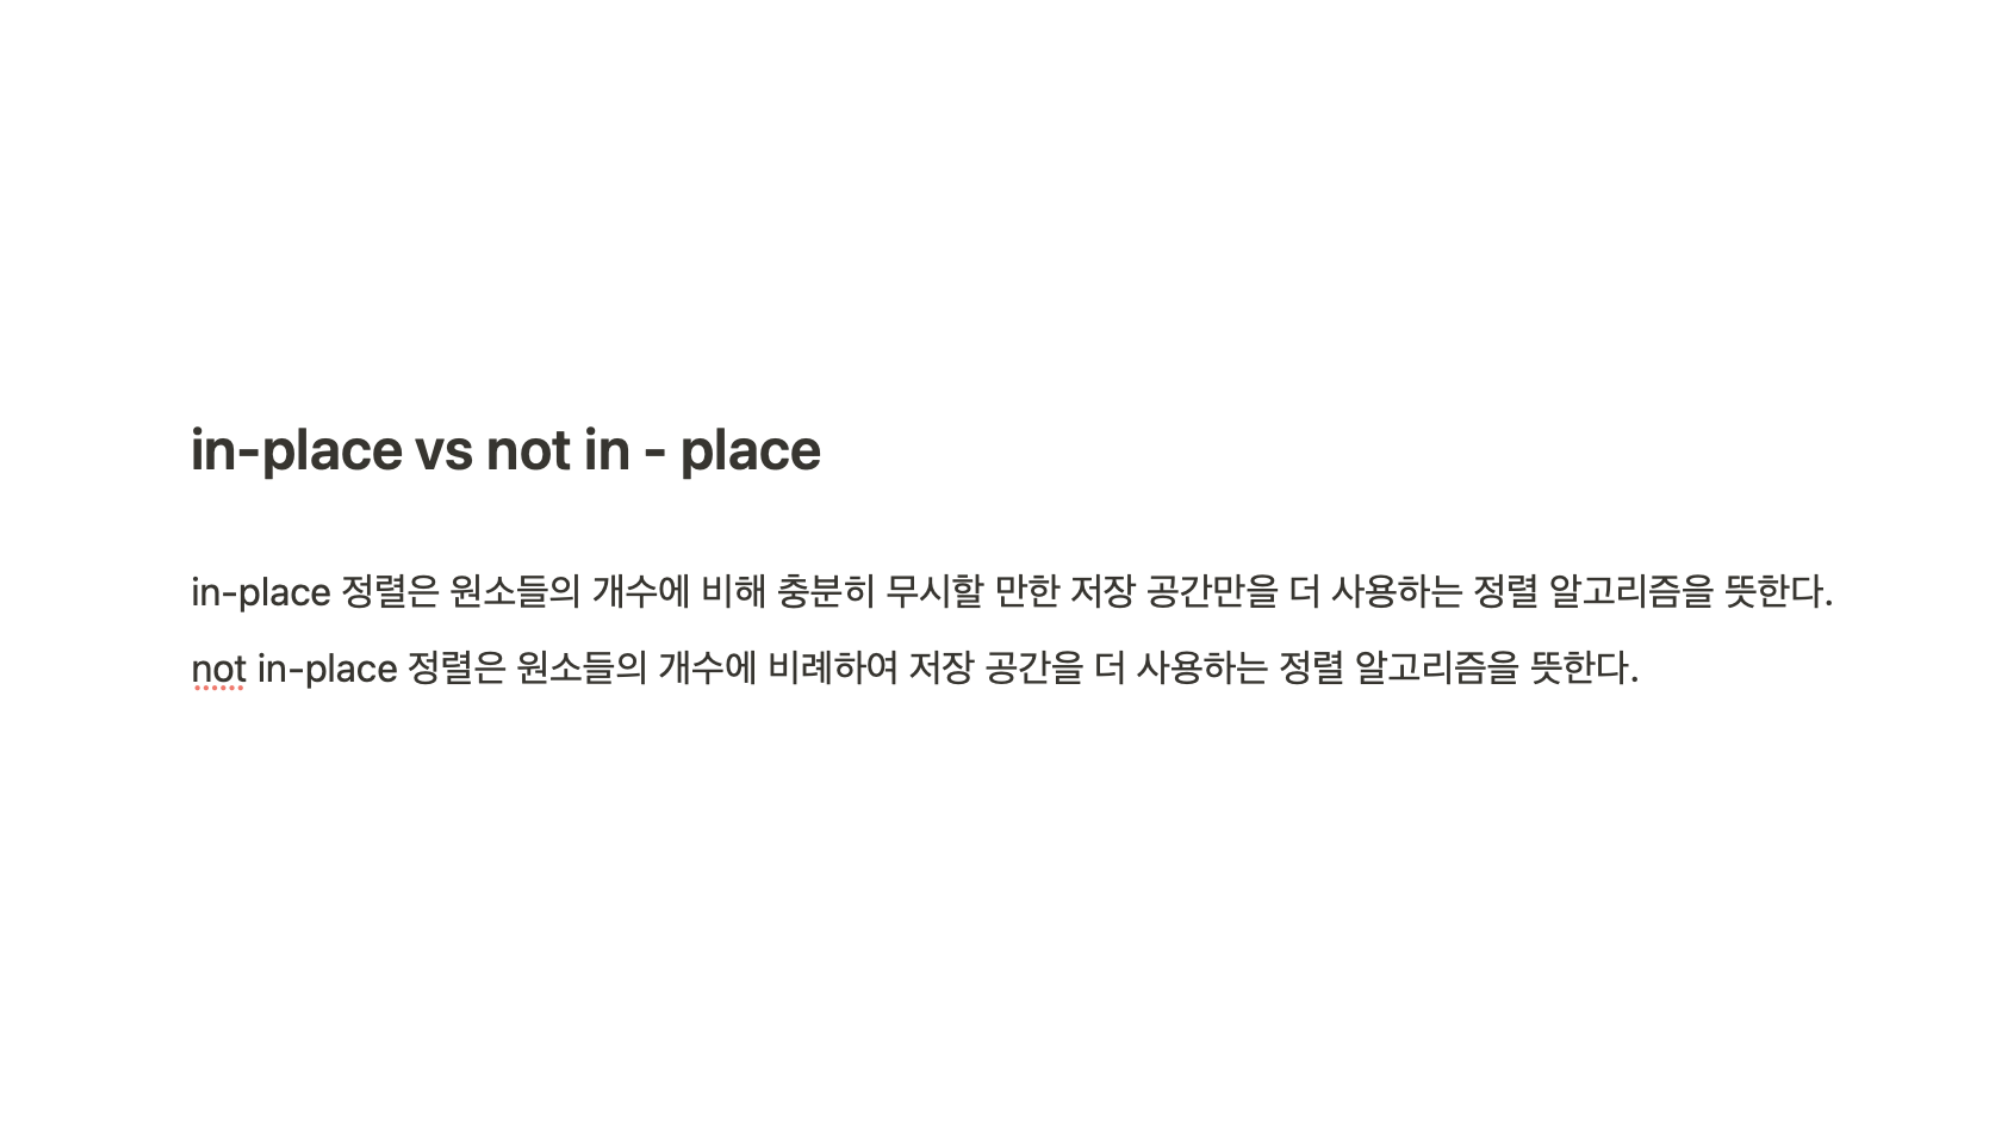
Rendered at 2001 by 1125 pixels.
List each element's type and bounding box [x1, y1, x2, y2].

picture [117, 374, 1883, 751]
